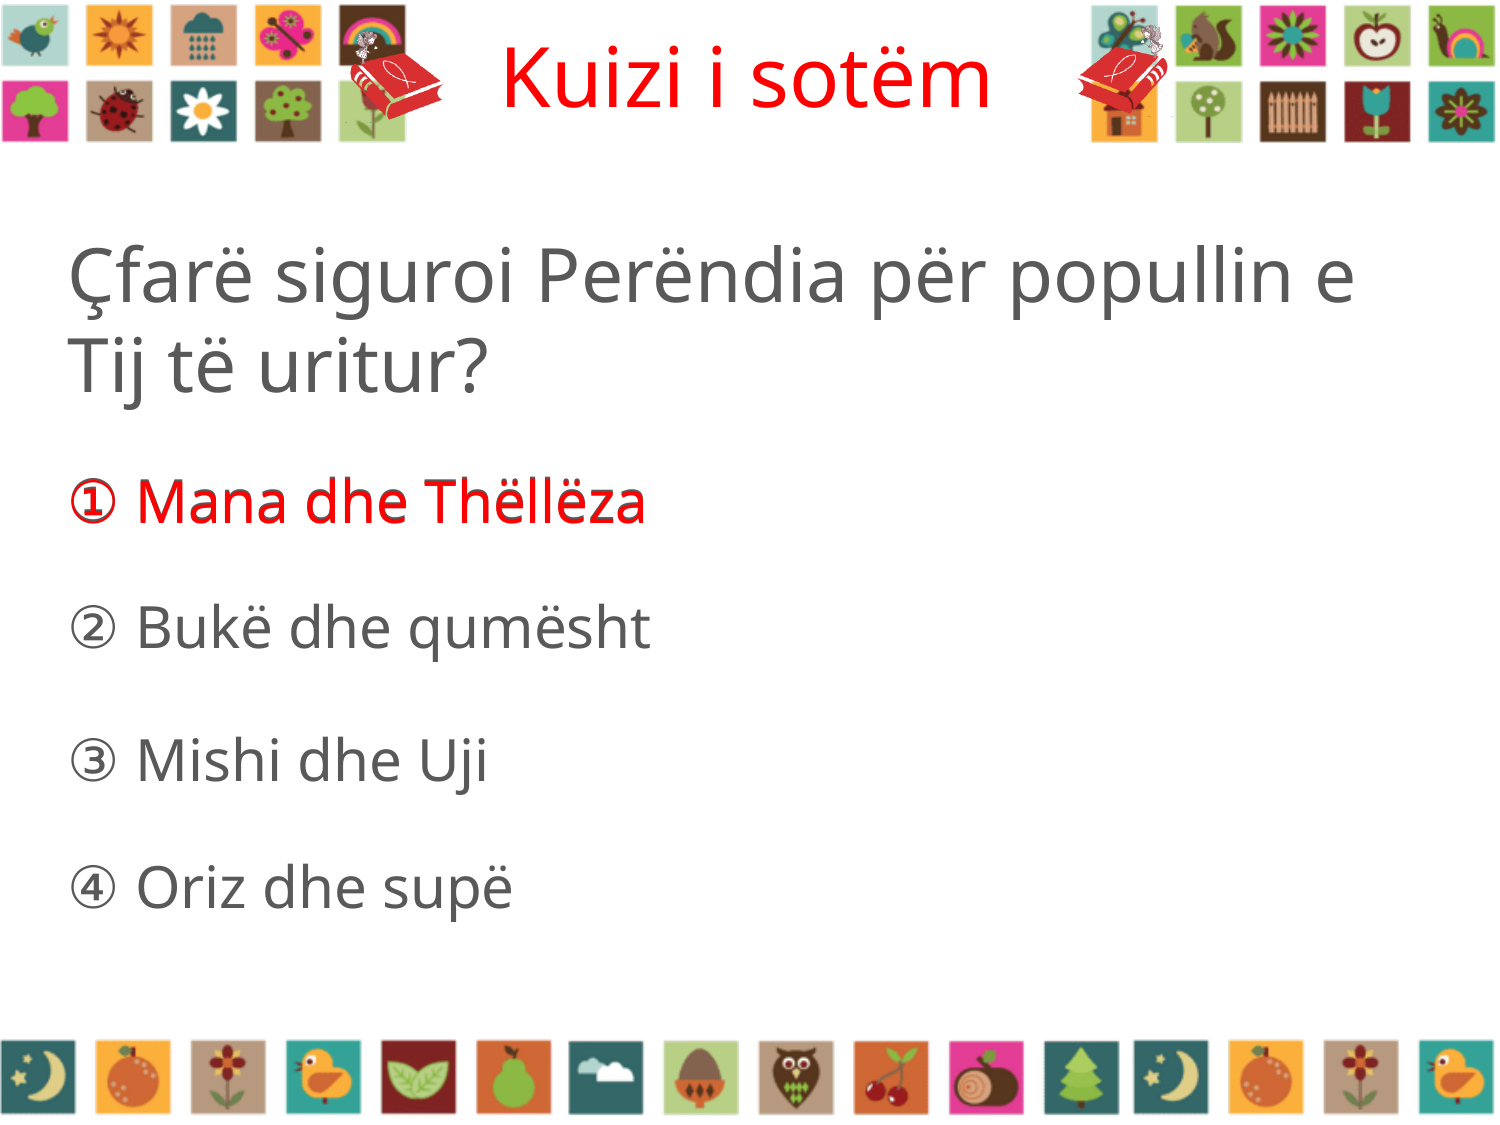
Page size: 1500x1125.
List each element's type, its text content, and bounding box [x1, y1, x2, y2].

picture [1046, 3, 1500, 150]
text_box Kuizi i sotëm [427, 16, 1078, 131]
text_box ② Bukë dhe qumësht [53, 582, 1436, 668]
text_box ① Mana dhe Thëllëza [53, 457, 1483, 543]
picture [0, 3, 475, 150]
text_box ④ Oriz dhe supë [53, 842, 1483, 928]
text_box Çfarë siguroi Perëndia për popullin e Tij të uritur? [53, 219, 1436, 415]
text_box ③ Mishi dhe Uji [53, 716, 1483, 801]
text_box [0, 1028, 1500, 1118]
